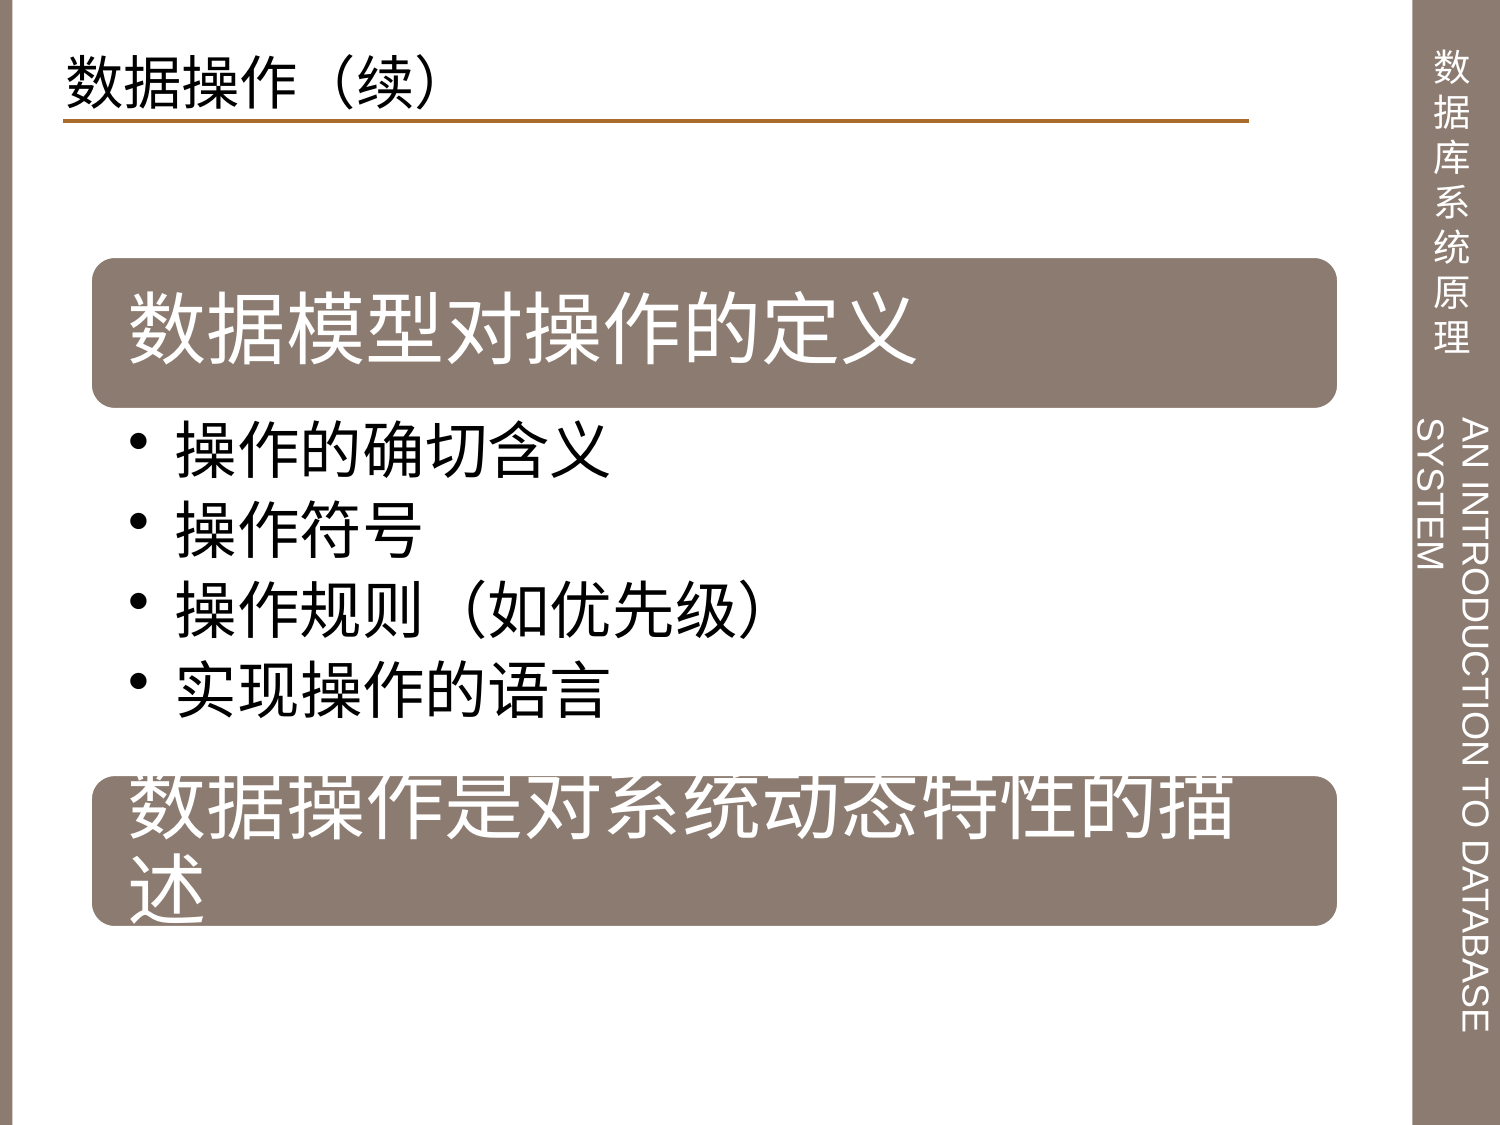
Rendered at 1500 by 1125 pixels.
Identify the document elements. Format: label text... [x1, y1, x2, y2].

list 数据操作（续） [50, 38, 1375, 126]
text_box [88, 207, 1341, 977]
